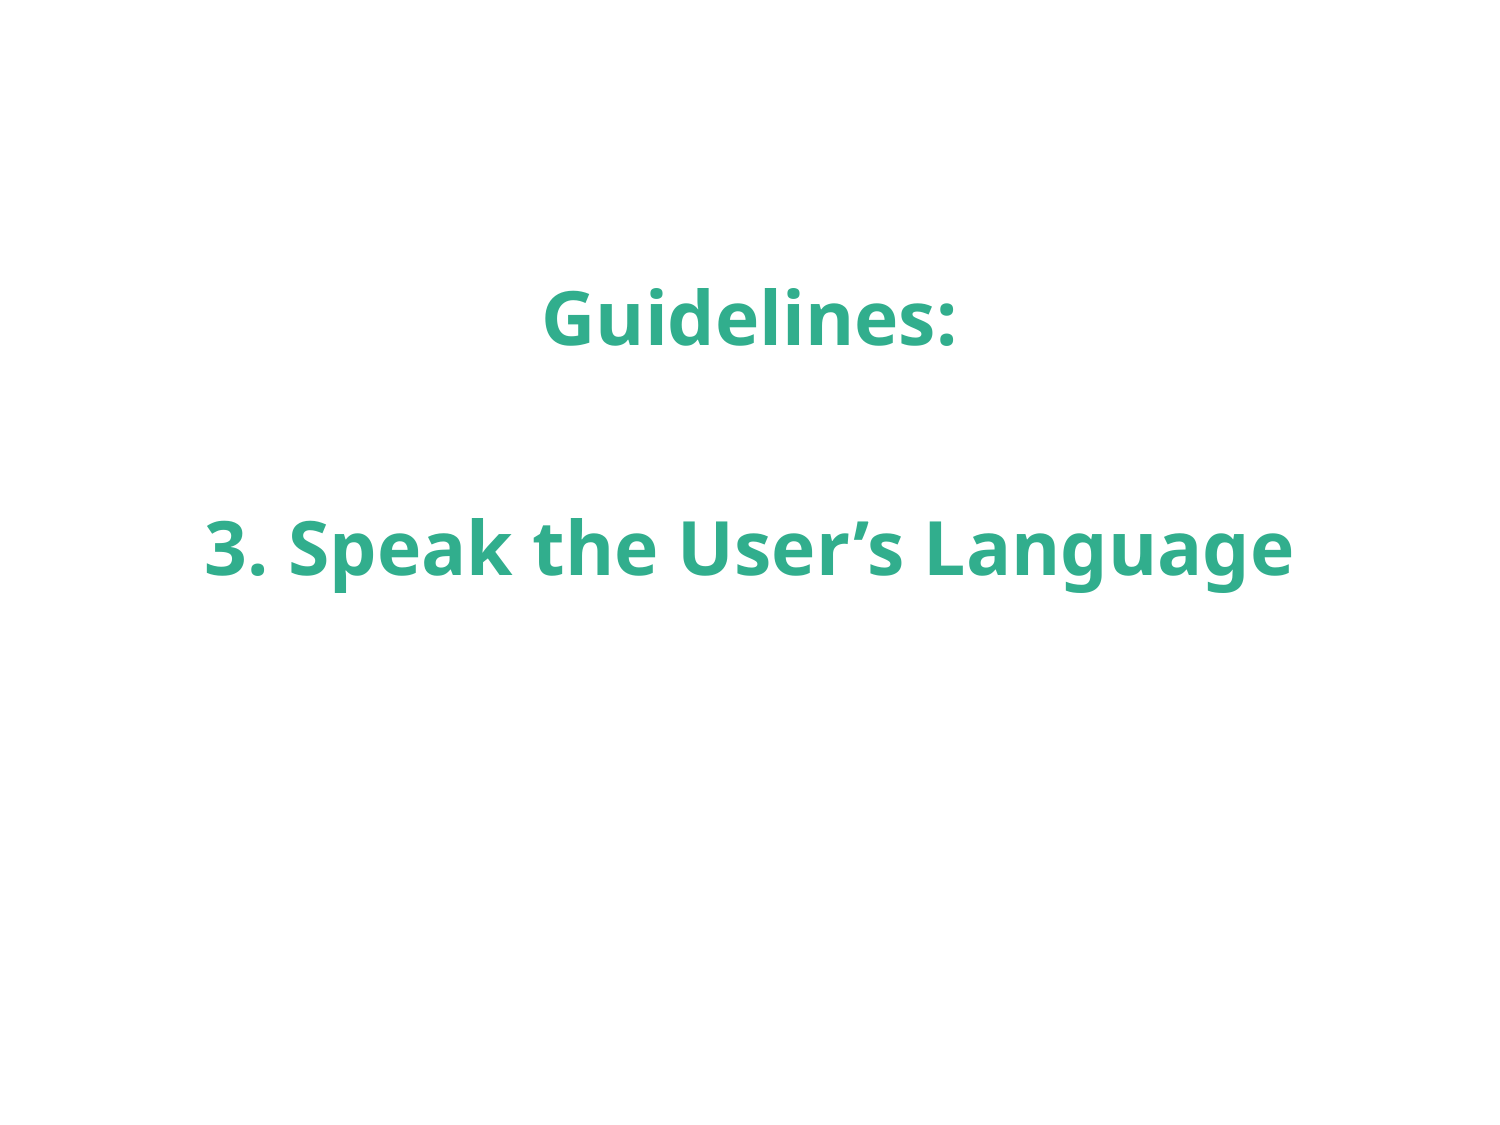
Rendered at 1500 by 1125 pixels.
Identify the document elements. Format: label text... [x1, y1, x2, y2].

list Guidelines: 3. Speak the User’s Language [75, 262, 1425, 1005]
